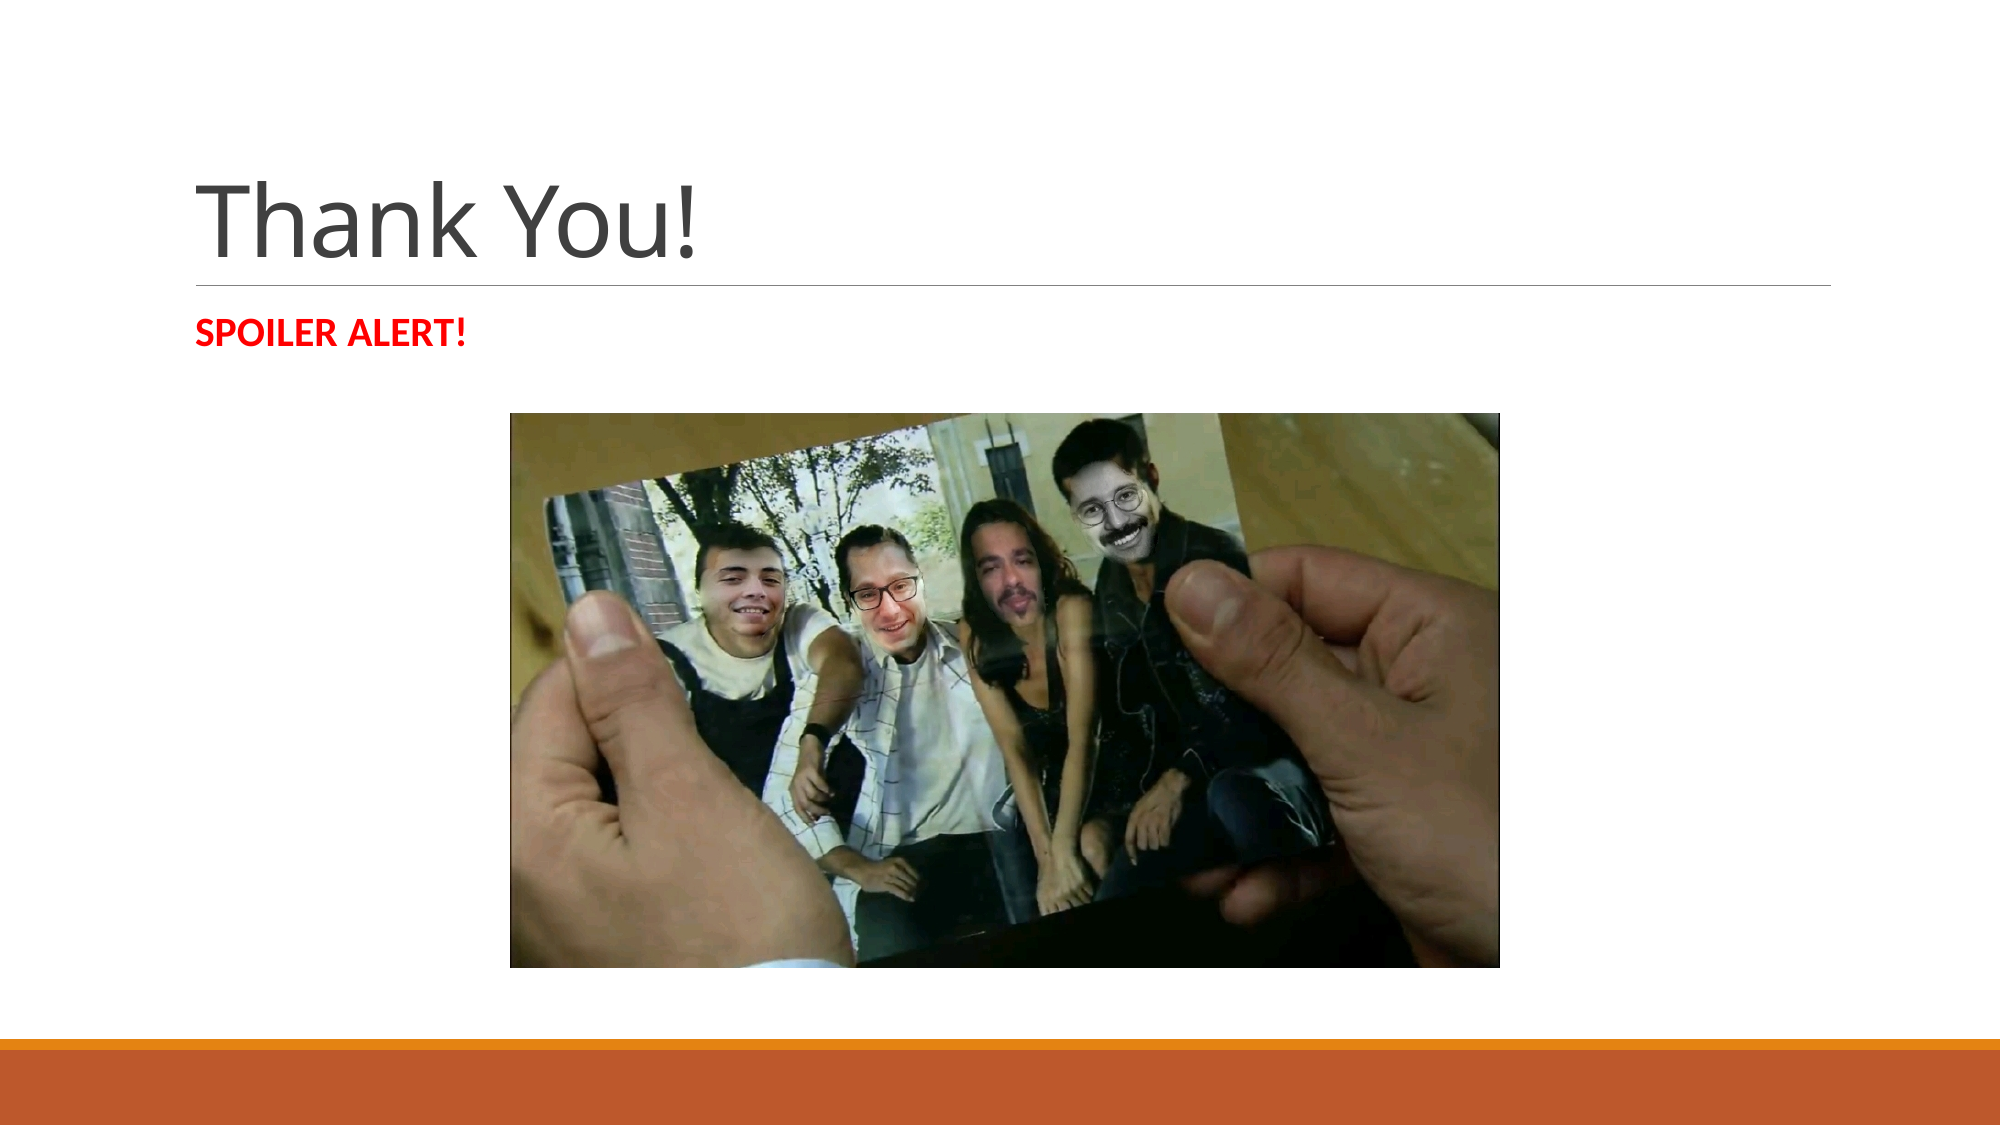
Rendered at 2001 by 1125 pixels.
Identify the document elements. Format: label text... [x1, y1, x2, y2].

title Thank You! [180, 47, 1830, 285]
picture [509, 412, 1501, 969]
list SPOILER ALERT! [180, 302, 1830, 963]
